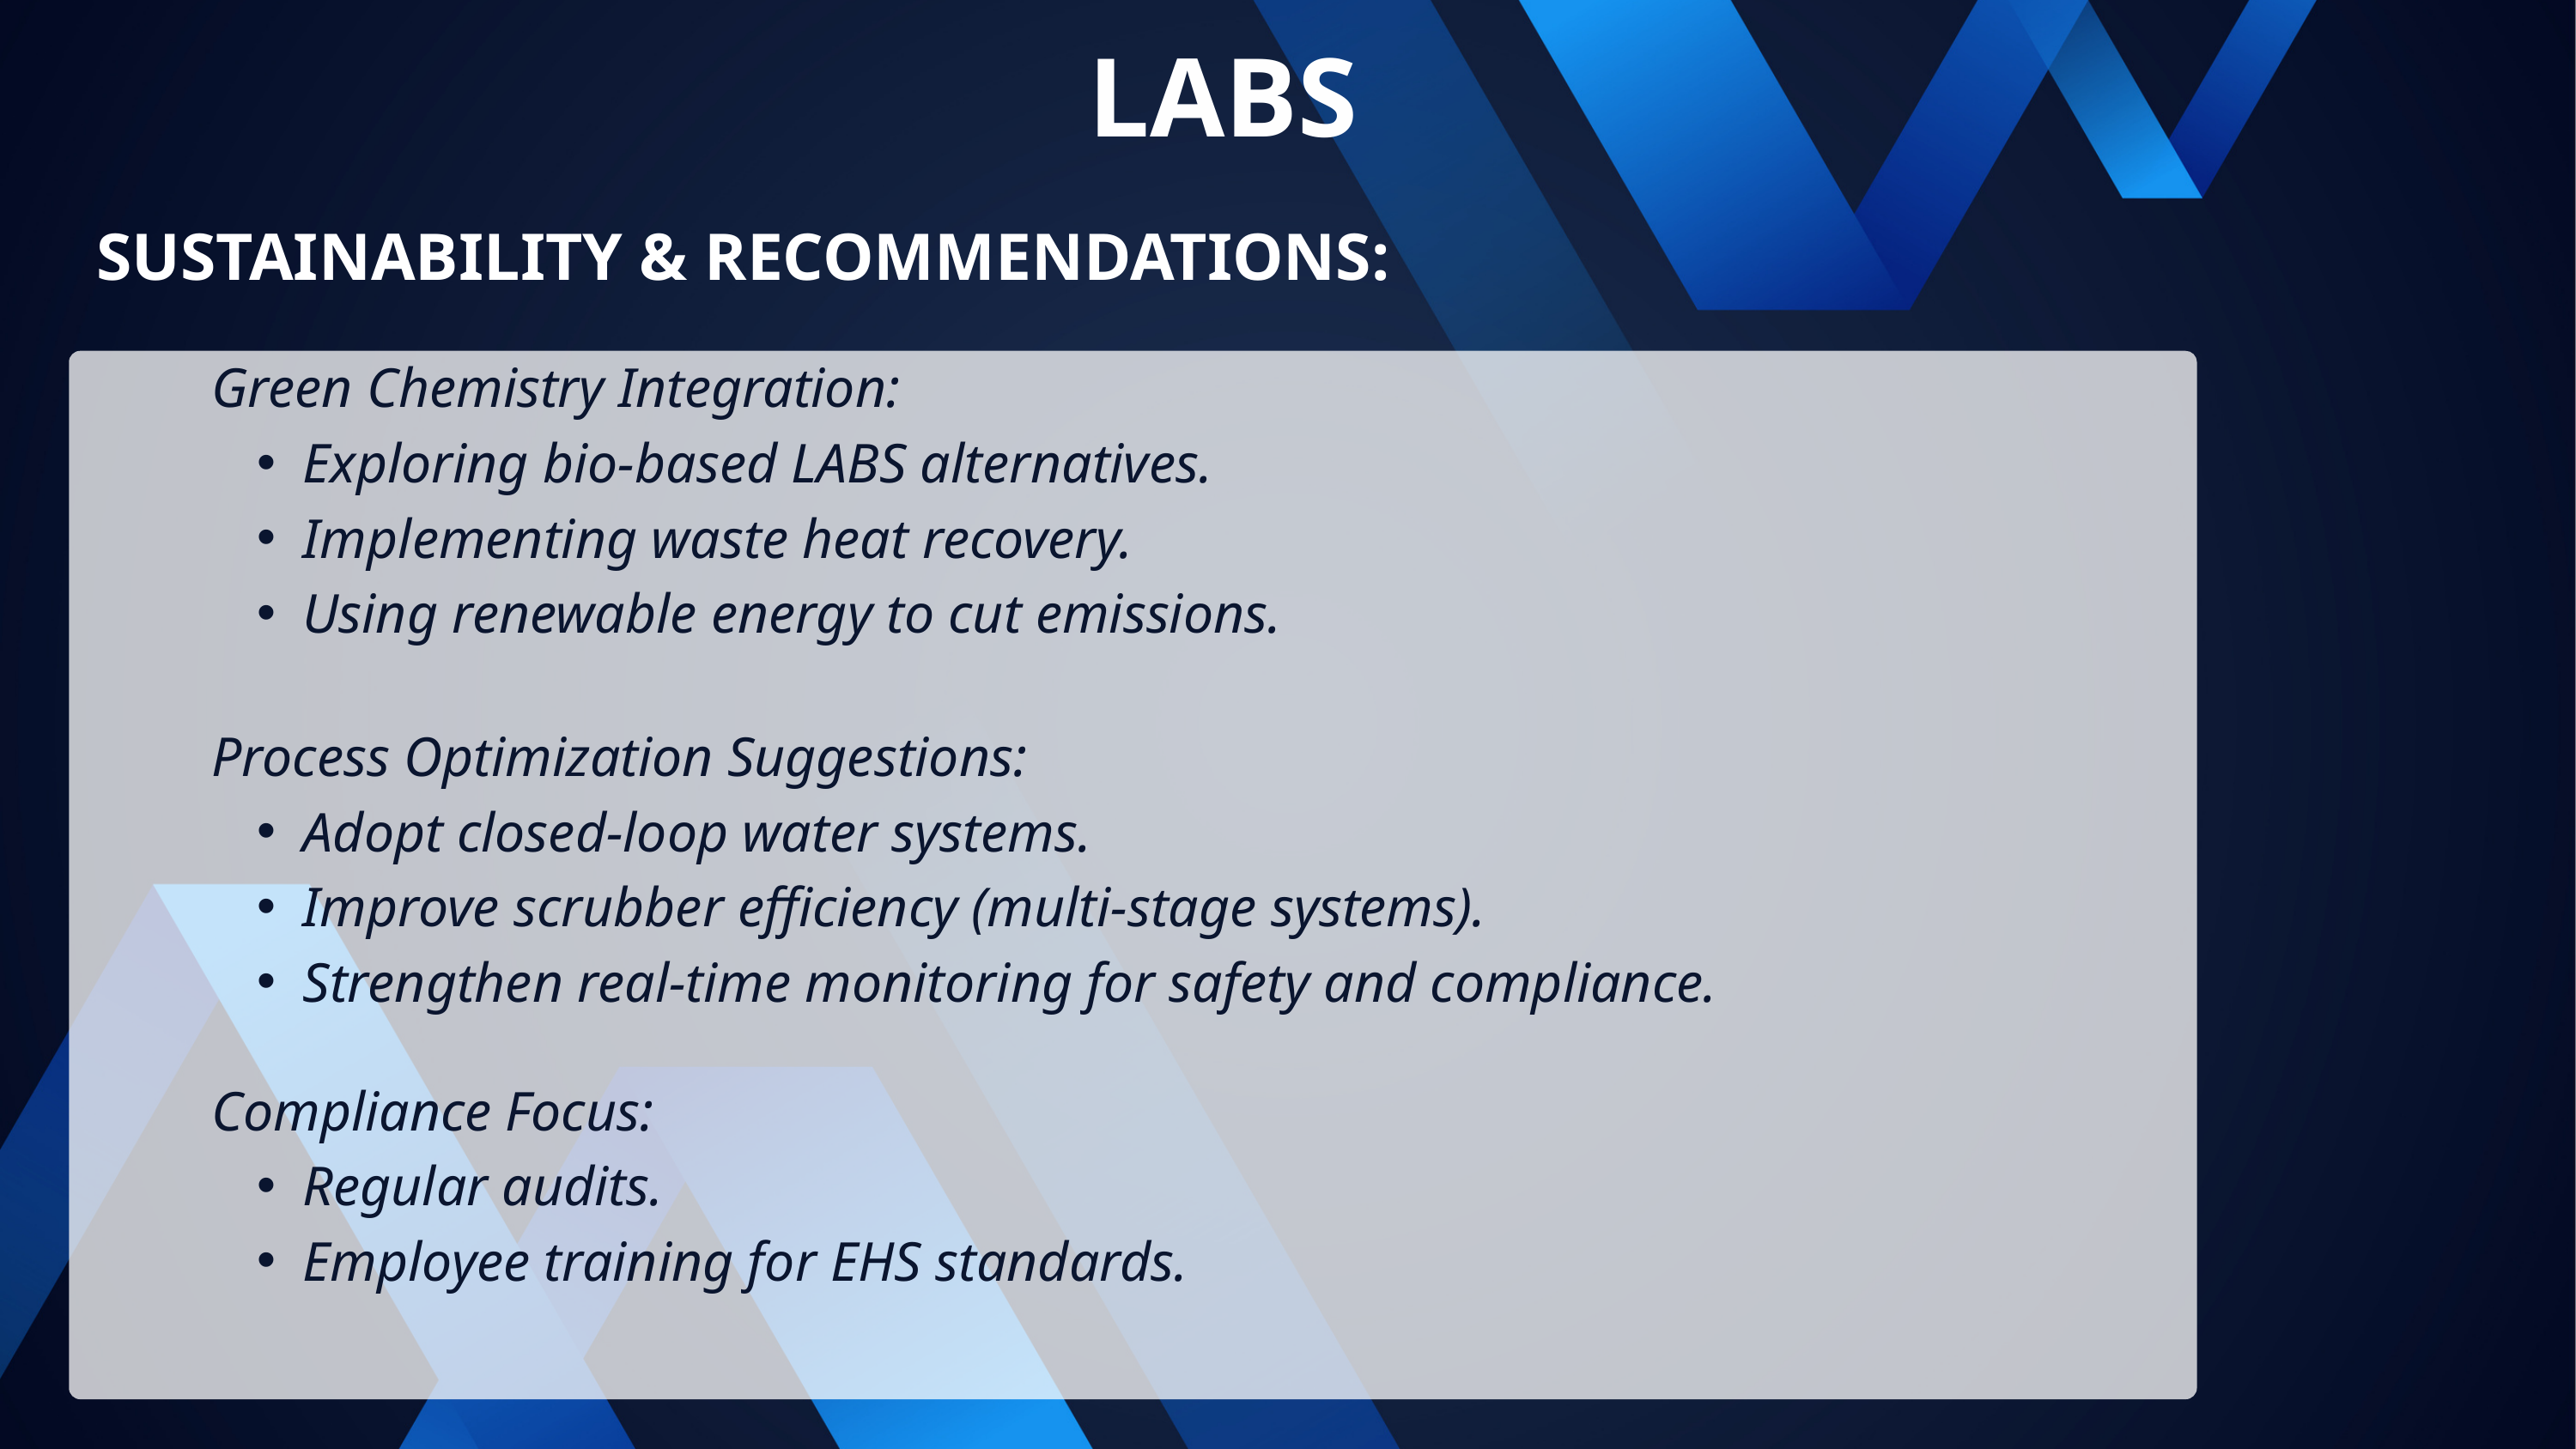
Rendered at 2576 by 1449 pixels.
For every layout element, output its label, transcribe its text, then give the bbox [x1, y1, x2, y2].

text_box SUSTAINABILITY & RECOMMENDATIONS: [96, 203, 2159, 294]
text_box LABS [1088, 6, 1359, 159]
text_box Green Chemistry Integration: Exploring bio-based LABS alternatives. Implementing waste heat recovery. Using renewable energy to cut emissions. [211, 343, 2173, 348]
text_box [0, 0, 2576, 1449]
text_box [68, 350, 2197, 1400]
